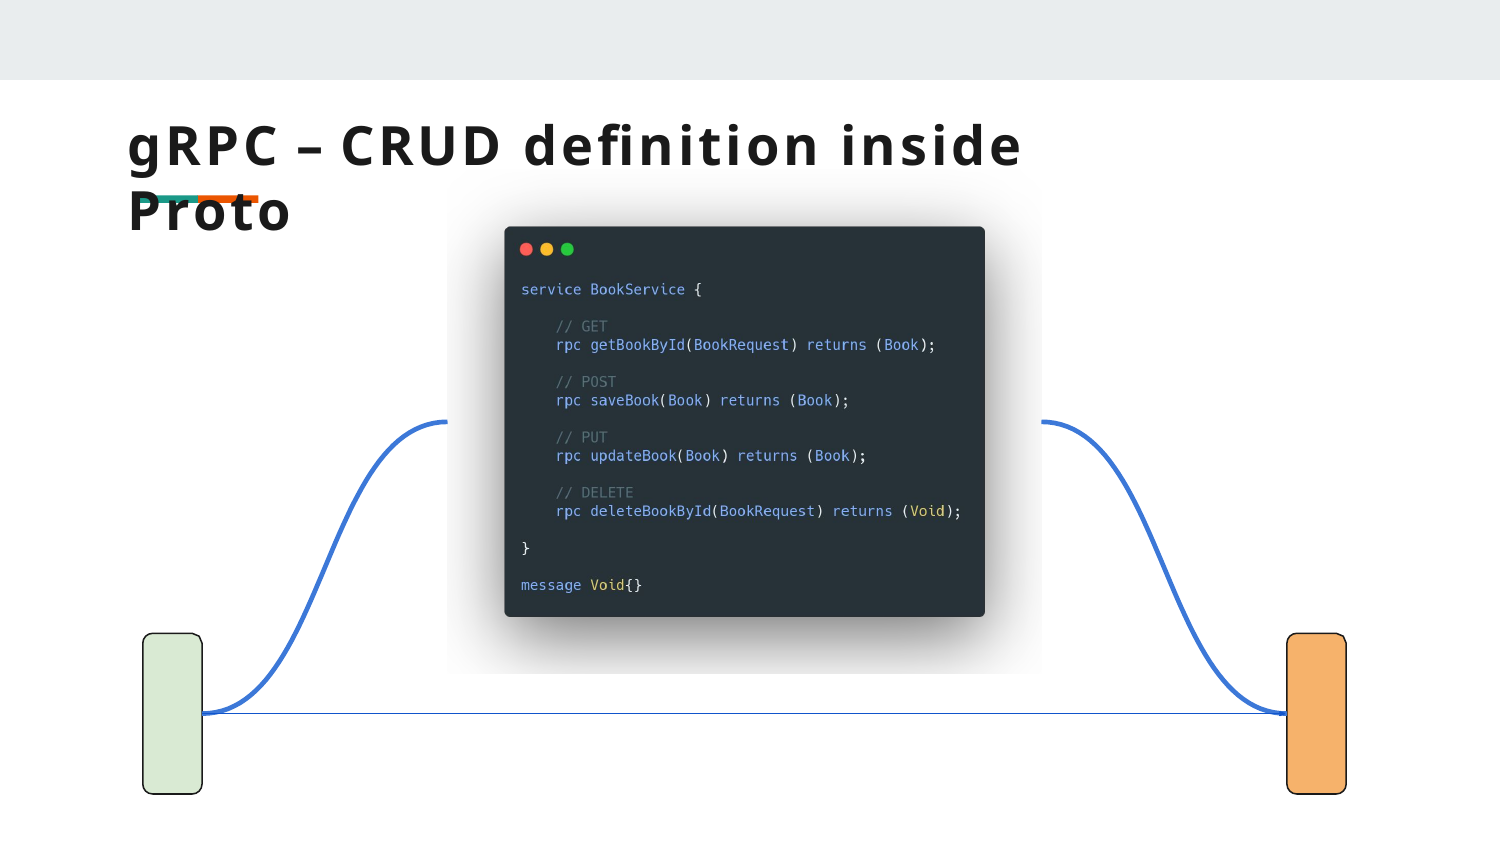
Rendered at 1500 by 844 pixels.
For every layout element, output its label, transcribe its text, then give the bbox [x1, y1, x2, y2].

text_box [141, 169, 1348, 796]
title gRPC – CRUD definition inside Proto [125, 109, 1163, 253]
